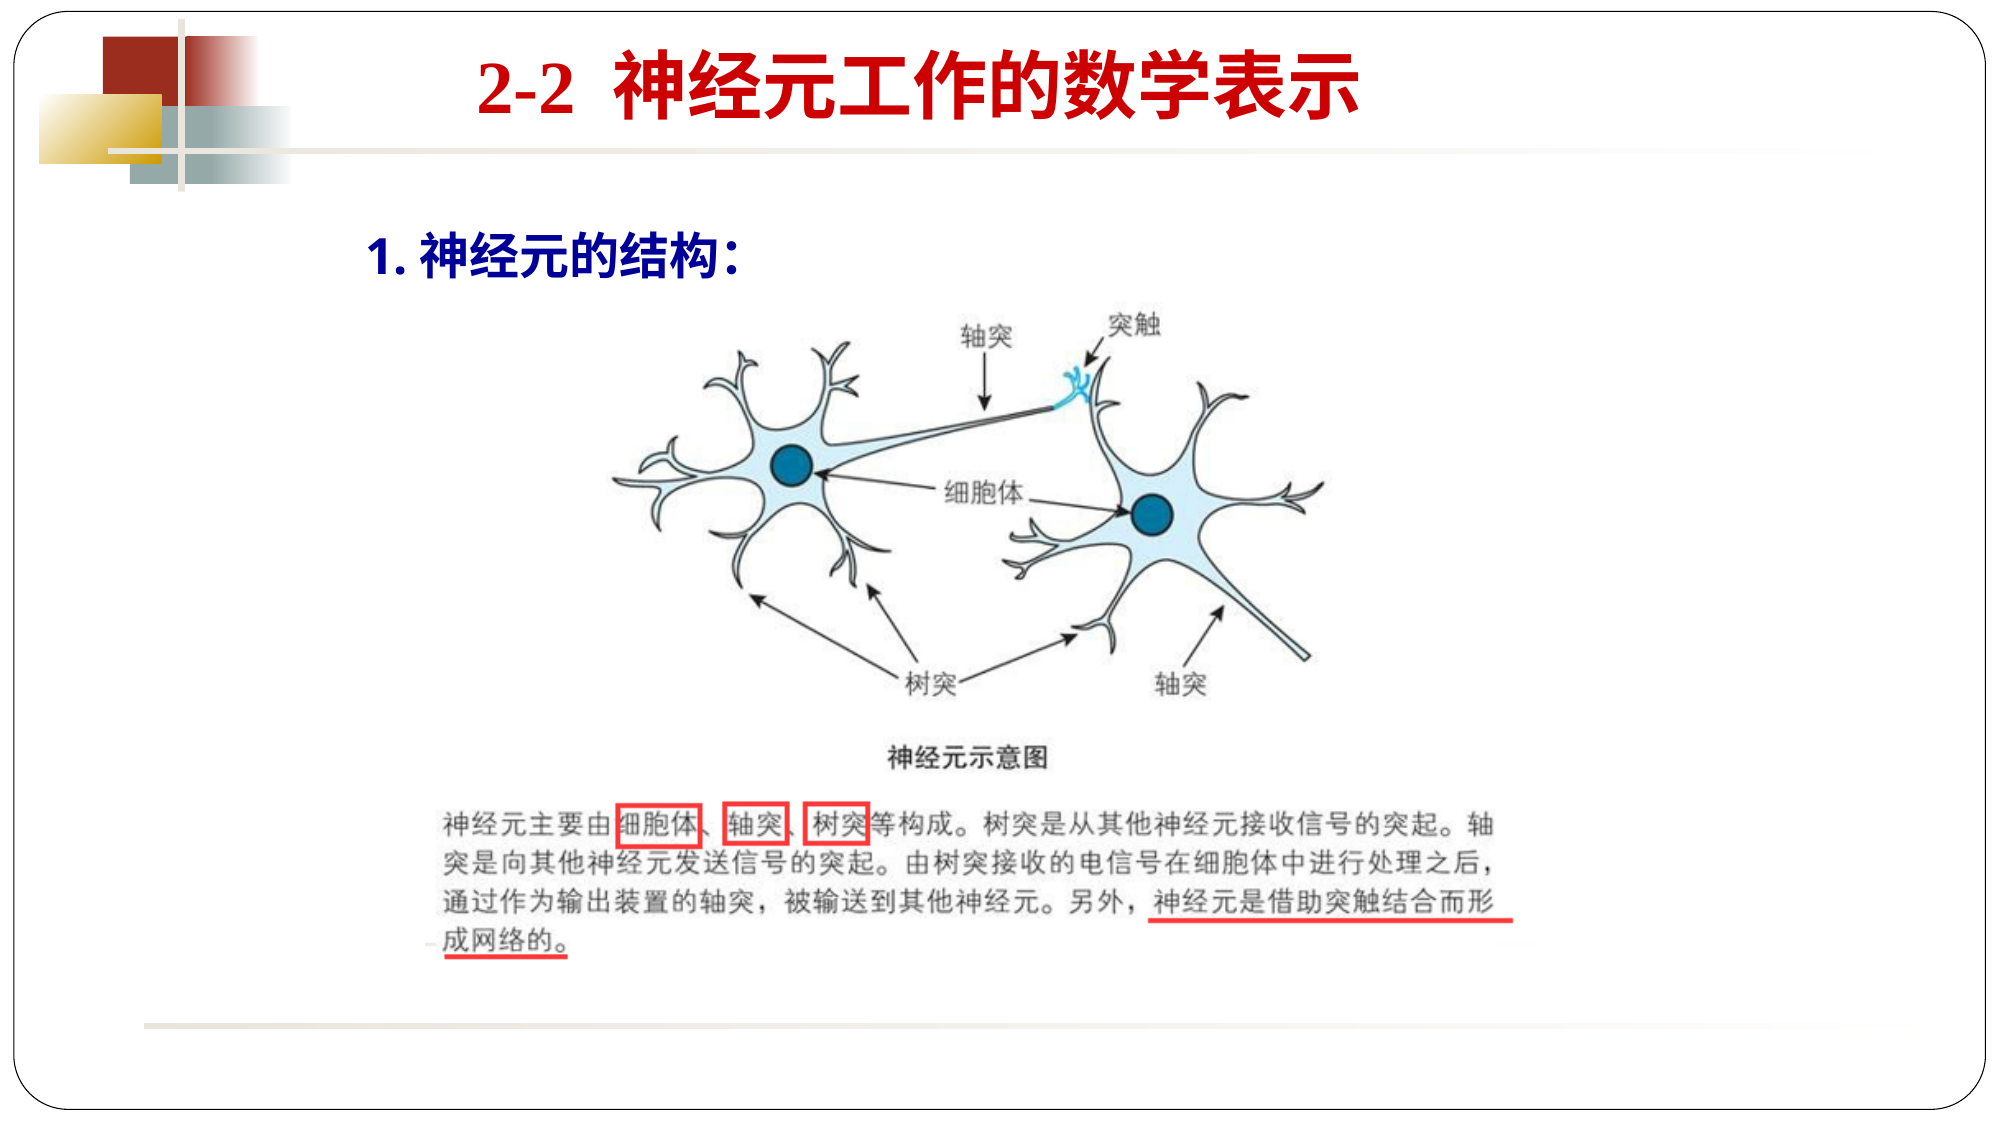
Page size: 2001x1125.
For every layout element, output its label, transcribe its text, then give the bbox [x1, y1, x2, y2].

picture [425, 298, 1538, 972]
text_box 1.神经元的结构： [350, 205, 1669, 936]
text_box 2-2 神经元工作的数学表示 [461, 30, 1378, 136]
